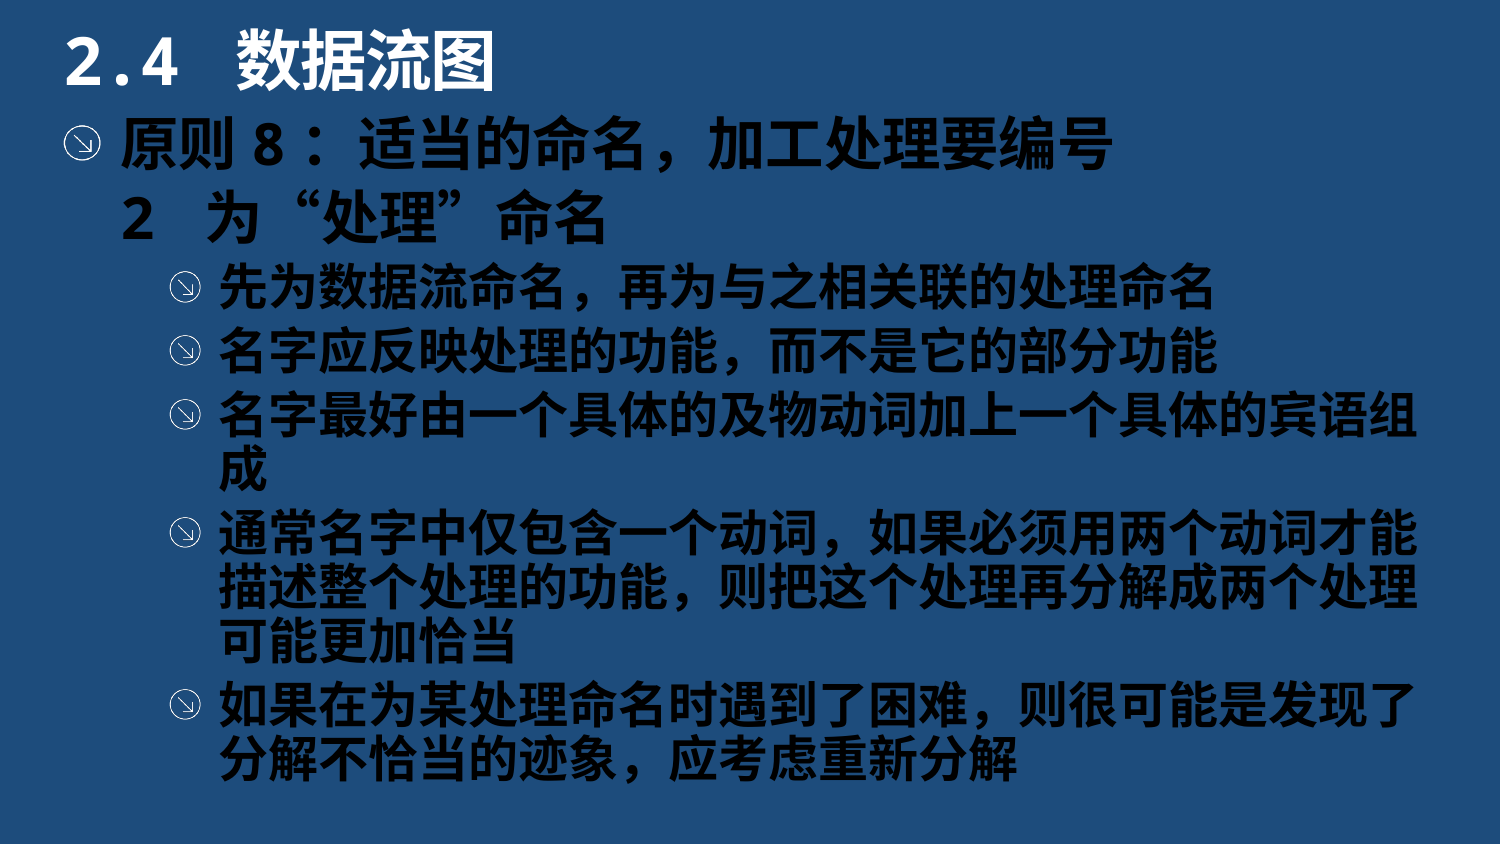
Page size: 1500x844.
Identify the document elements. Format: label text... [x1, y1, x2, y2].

title 2.4 数据流图 [63, 28, 1436, 101]
picture [63, 124, 101, 161]
picture [169, 688, 201, 720]
picture [169, 270, 201, 303]
picture [169, 398, 201, 430]
picture [169, 516, 201, 548]
picture [169, 334, 201, 366]
list 原则8：适当的命名，加工处理要编号 2 为“处理”命名 先为数据流命名，再为与之相关联的处理命名 名字应反映处理的功能，而不是它的部分功能 名字最好由一个具体的及物动词加上一个具体的宾语组成 通常名字中仅包含一个动词，如果必须用两个动词才能描述整个处理的功能，则把这个处理再分解成两个处理可能更加恰当 如果在为某处理命名时遇到了困难，则很可能是发现了分解不恰当的迹象，应考虑重新分解 [63, 114, 1436, 808]
